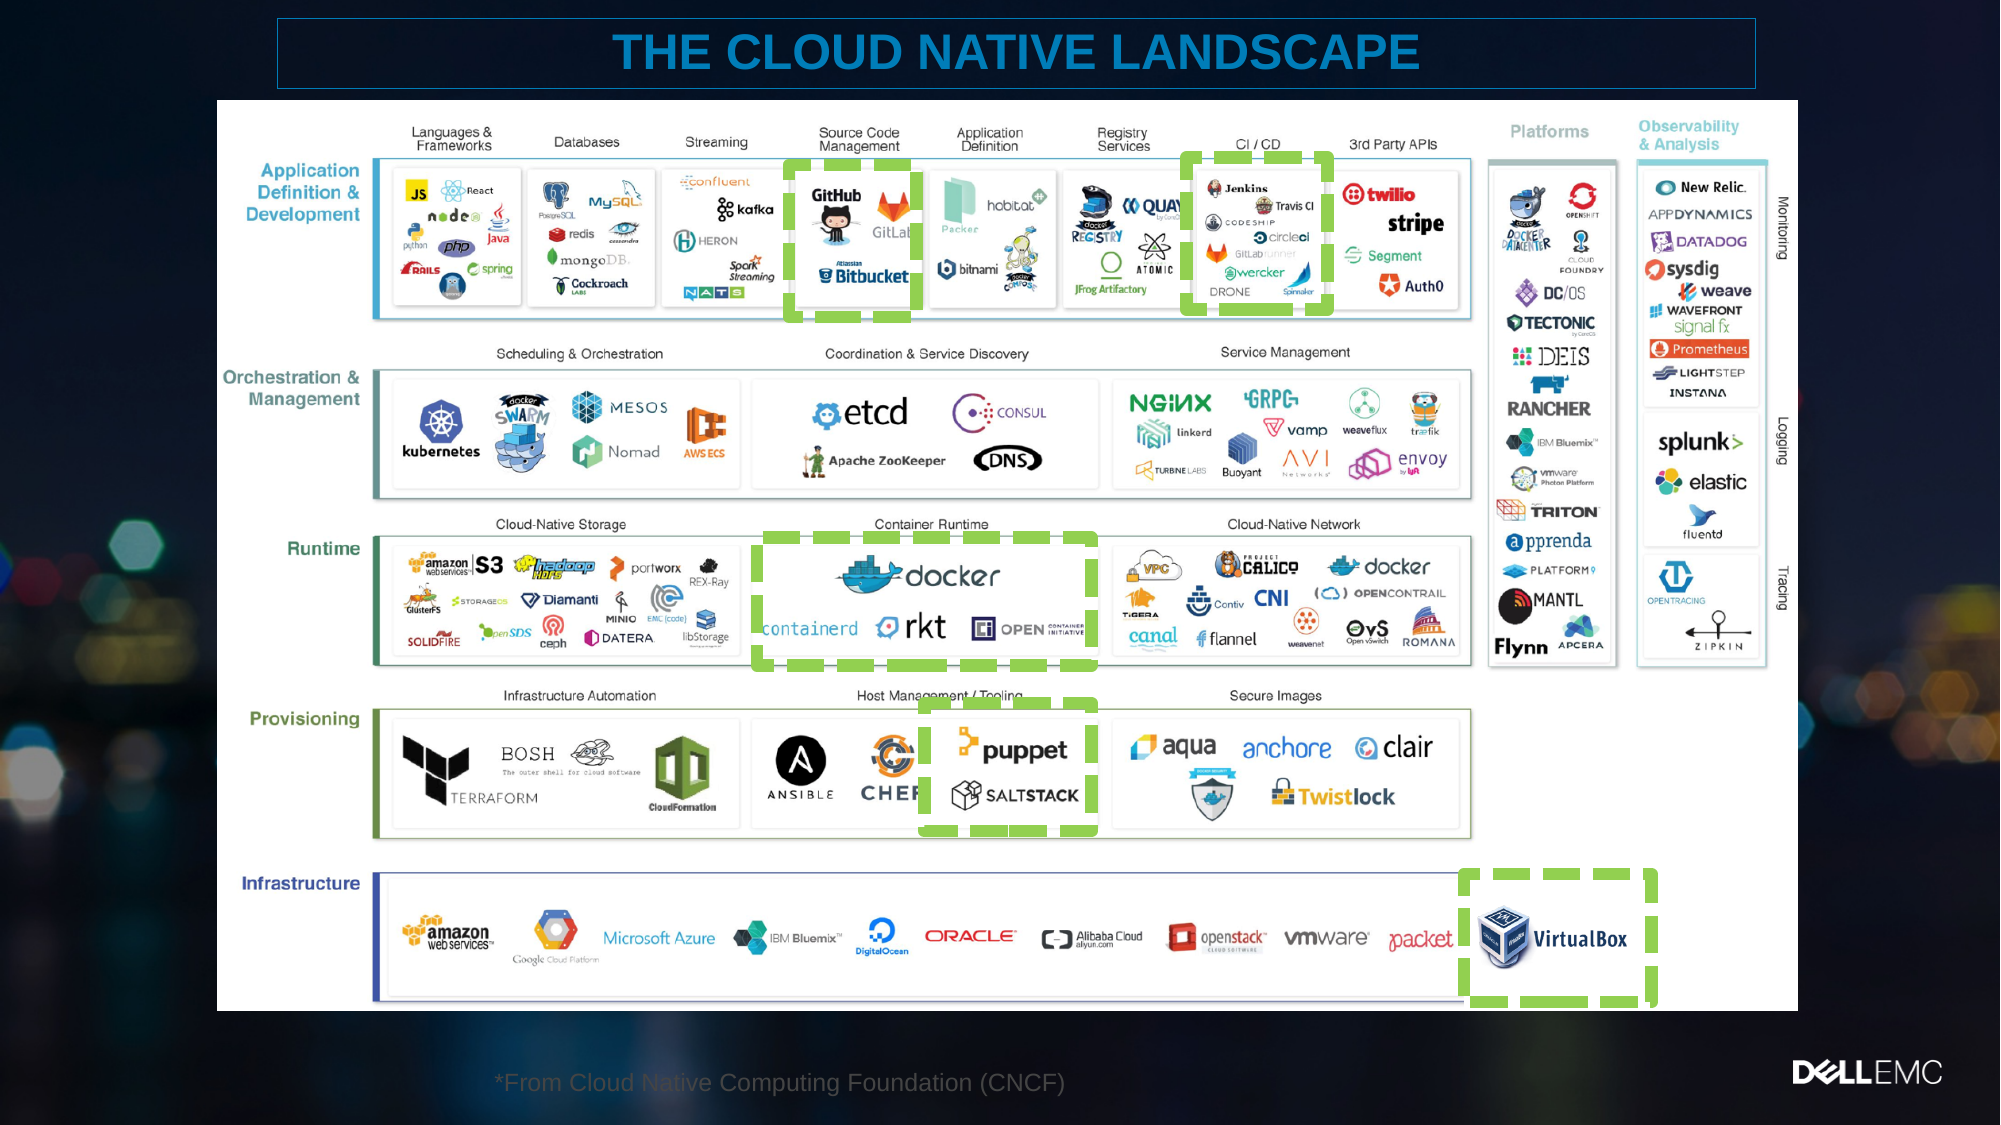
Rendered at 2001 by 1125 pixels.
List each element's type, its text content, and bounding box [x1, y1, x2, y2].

picture [0, 0, 2000, 1125]
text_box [1446, 865, 1652, 1011]
text_box THE CLOUD NATIVE LANDSCAPE [277, 18, 1756, 89]
text_box *From Cloud Native Computing Foundation (CNCF) [494, 1066, 1067, 1097]
